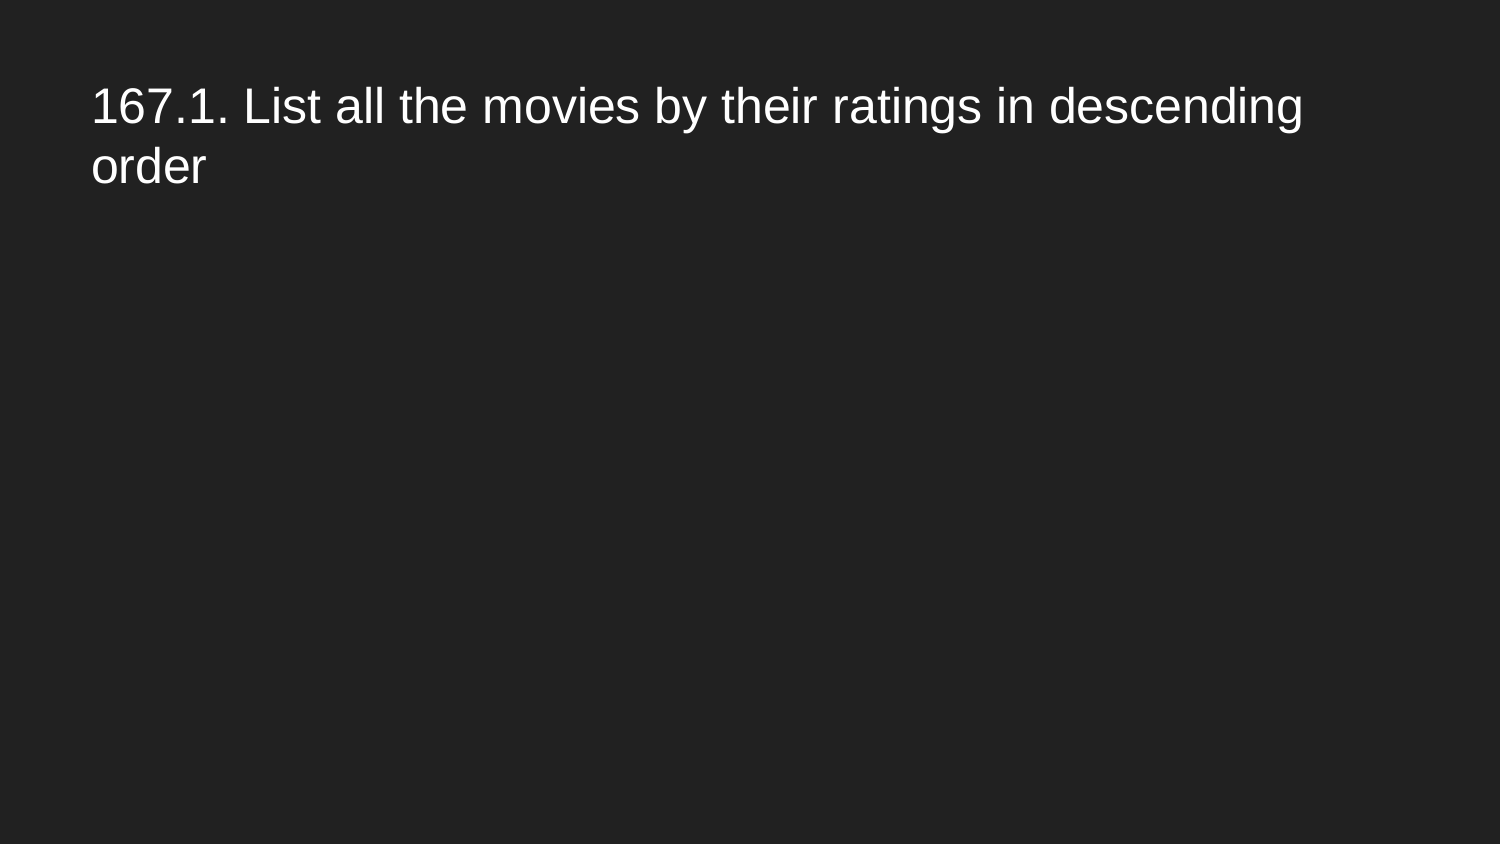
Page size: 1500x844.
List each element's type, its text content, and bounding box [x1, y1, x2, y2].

title 167.1. List all the movies by their ratings in descending order [76, 58, 1411, 274]
